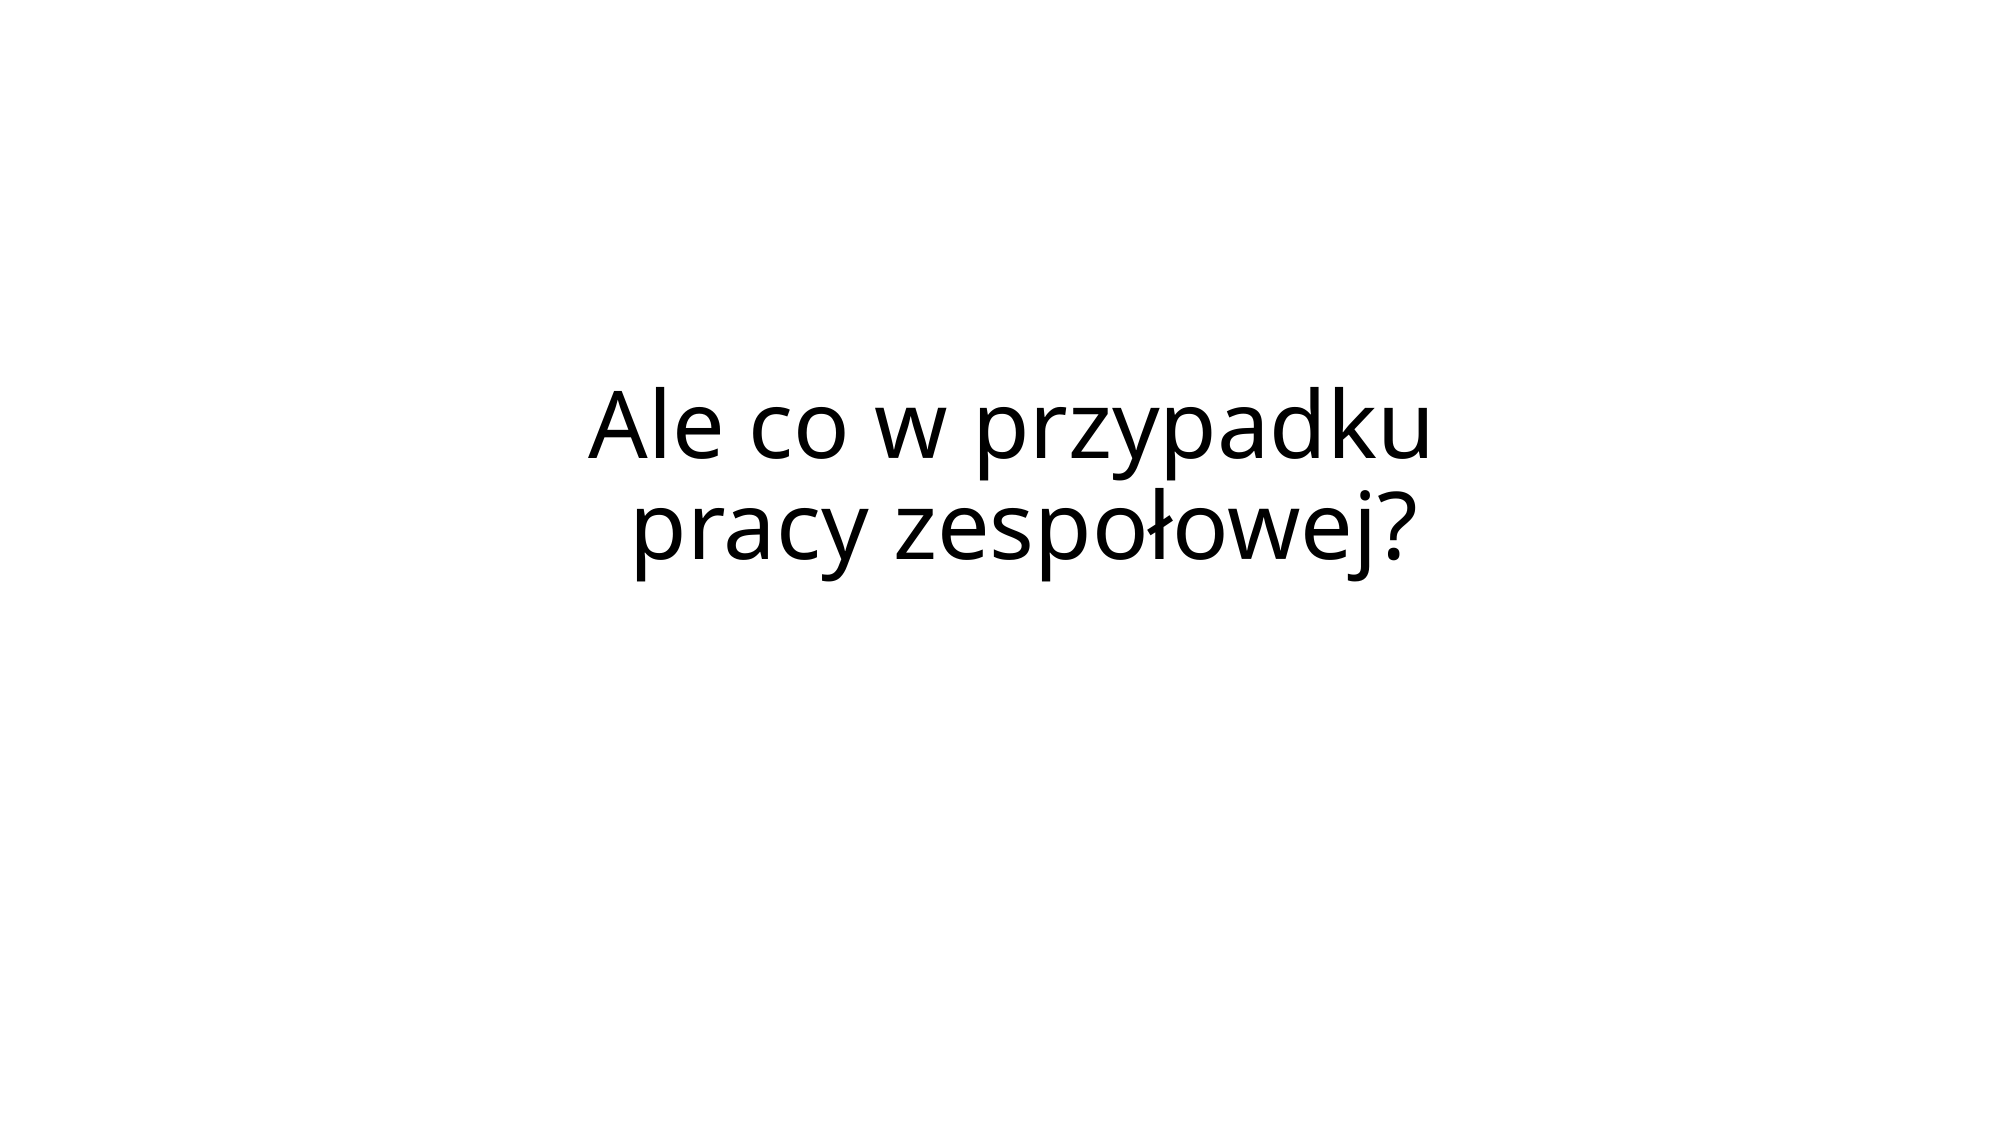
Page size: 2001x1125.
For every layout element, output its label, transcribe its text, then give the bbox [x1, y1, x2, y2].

title Ale co w przypadku pracy zespołowej? [149, 370, 1875, 588]
